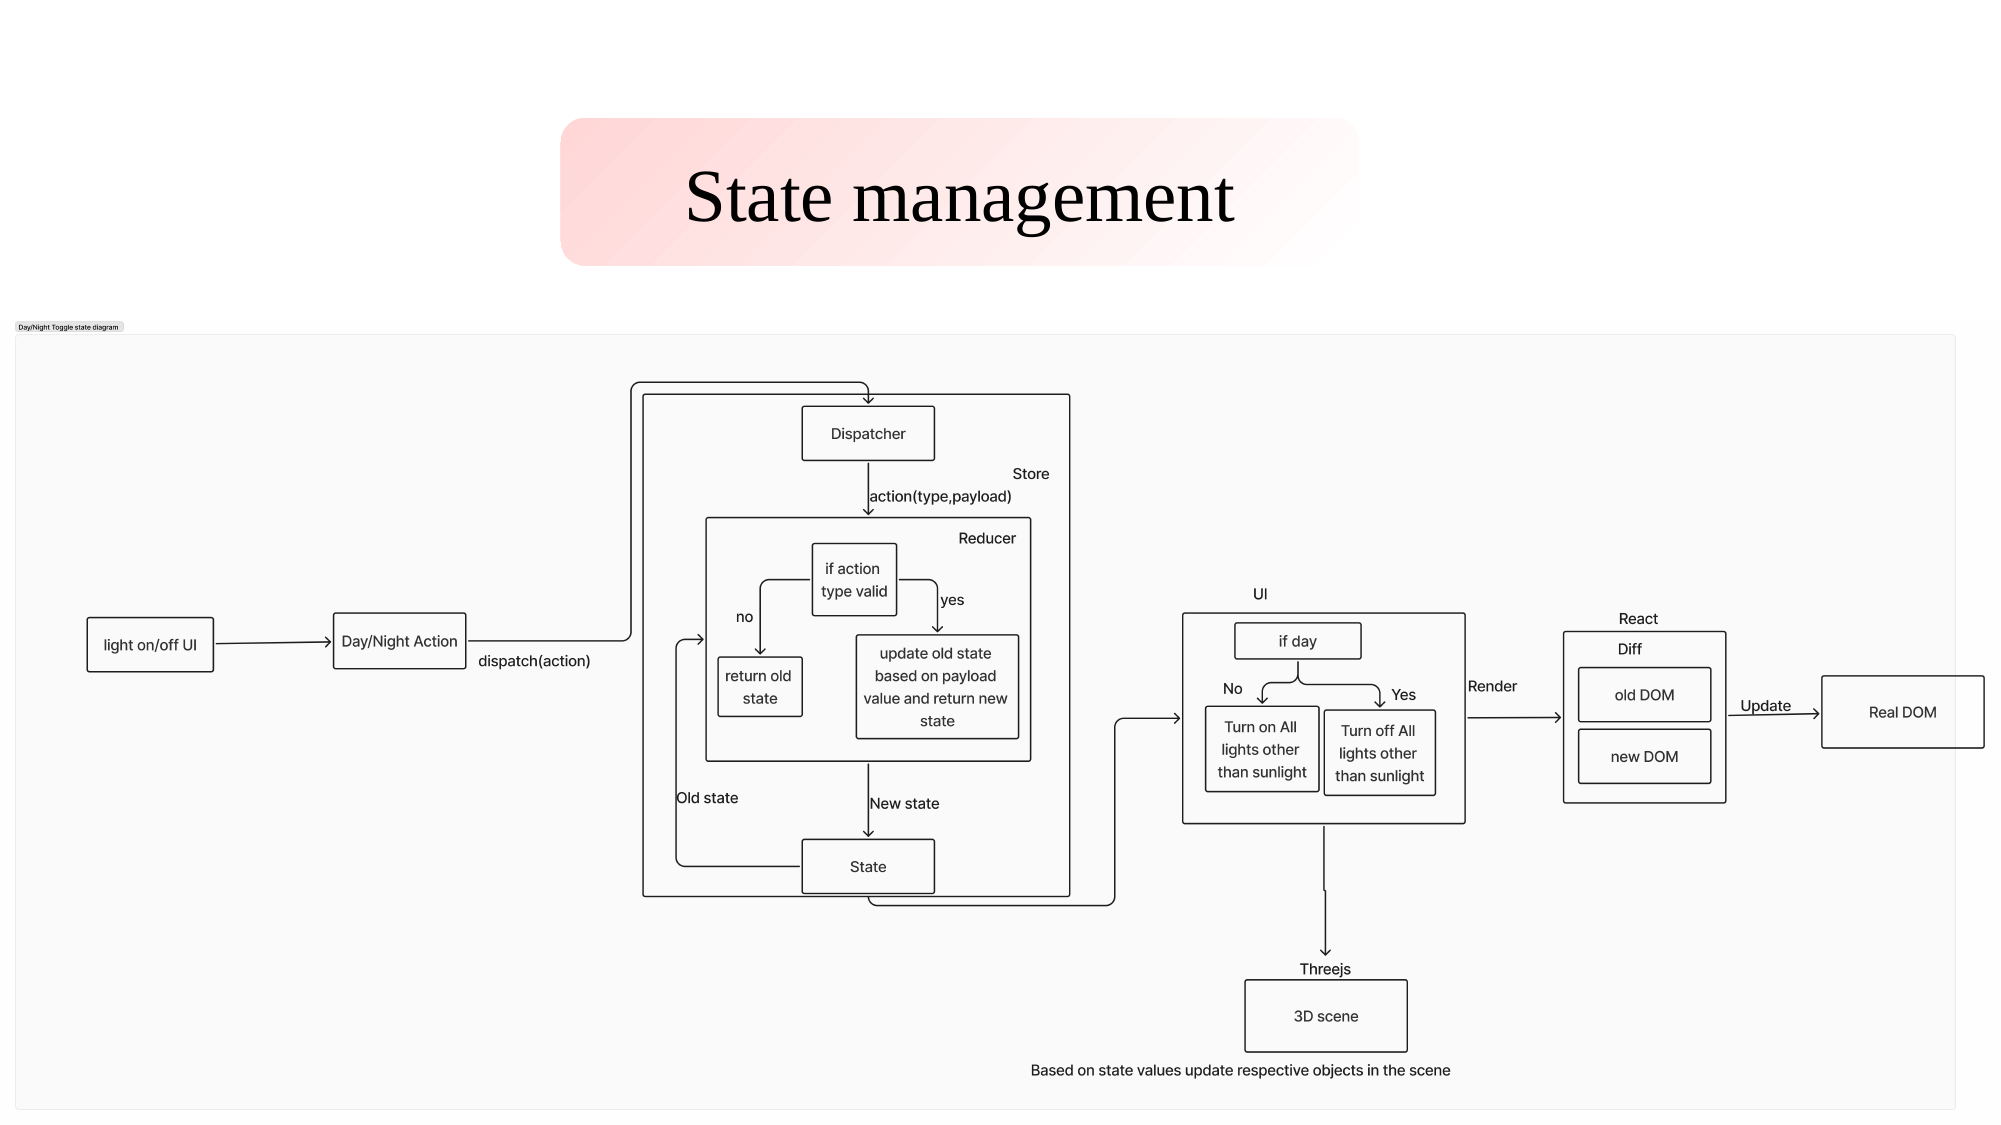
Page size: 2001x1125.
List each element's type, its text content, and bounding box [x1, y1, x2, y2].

picture [0, 319, 2000, 1125]
text_box State management [560, 118, 1360, 266]
